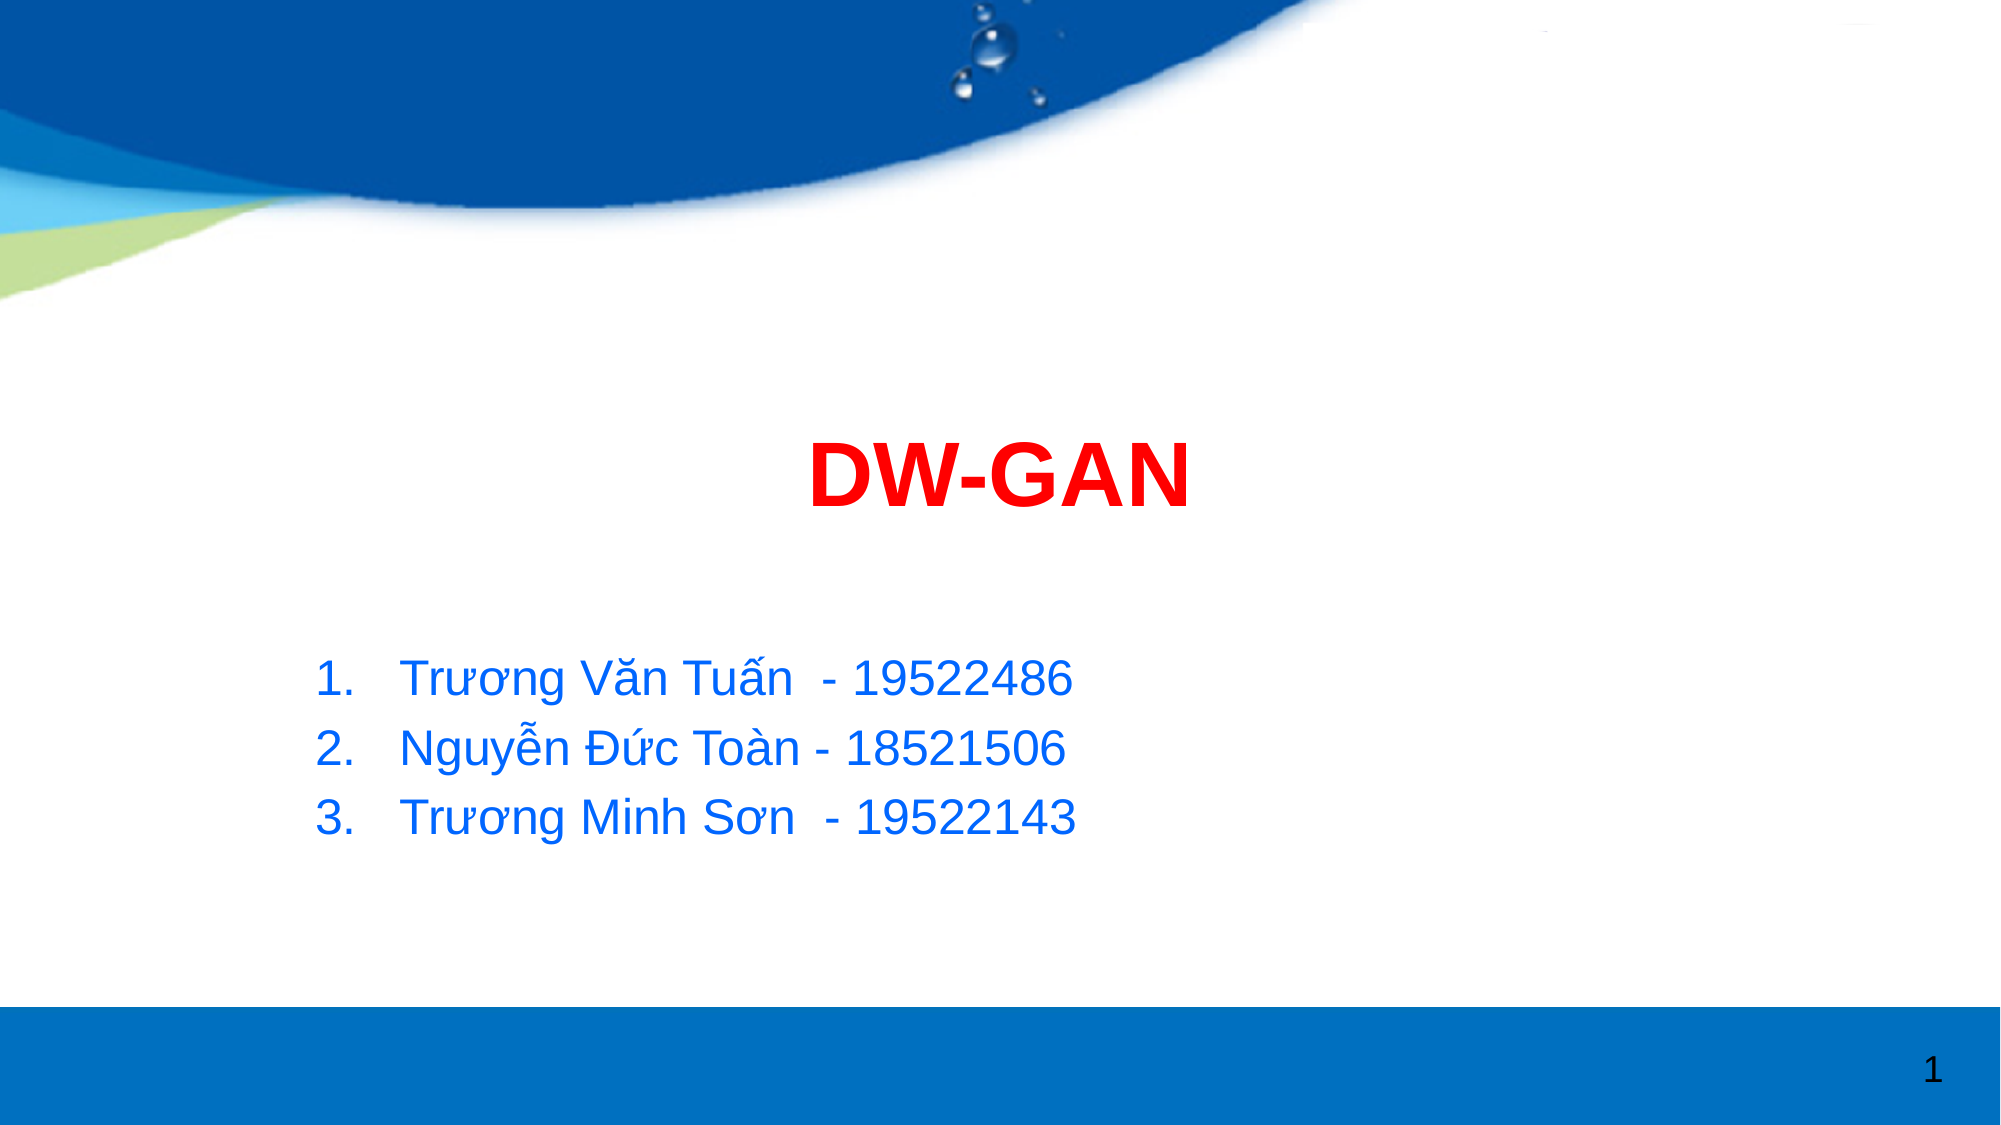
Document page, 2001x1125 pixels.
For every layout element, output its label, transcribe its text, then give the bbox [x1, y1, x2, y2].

picture [0, 0, 2001, 1125]
subtitle Trương Văn Tuấn - 19522486 Nguyễn Đức Toàn - 18521506 Trương Minh Sơn - 19522143 [300, 637, 1700, 925]
title DW-GAN [50, 349, 1950, 591]
